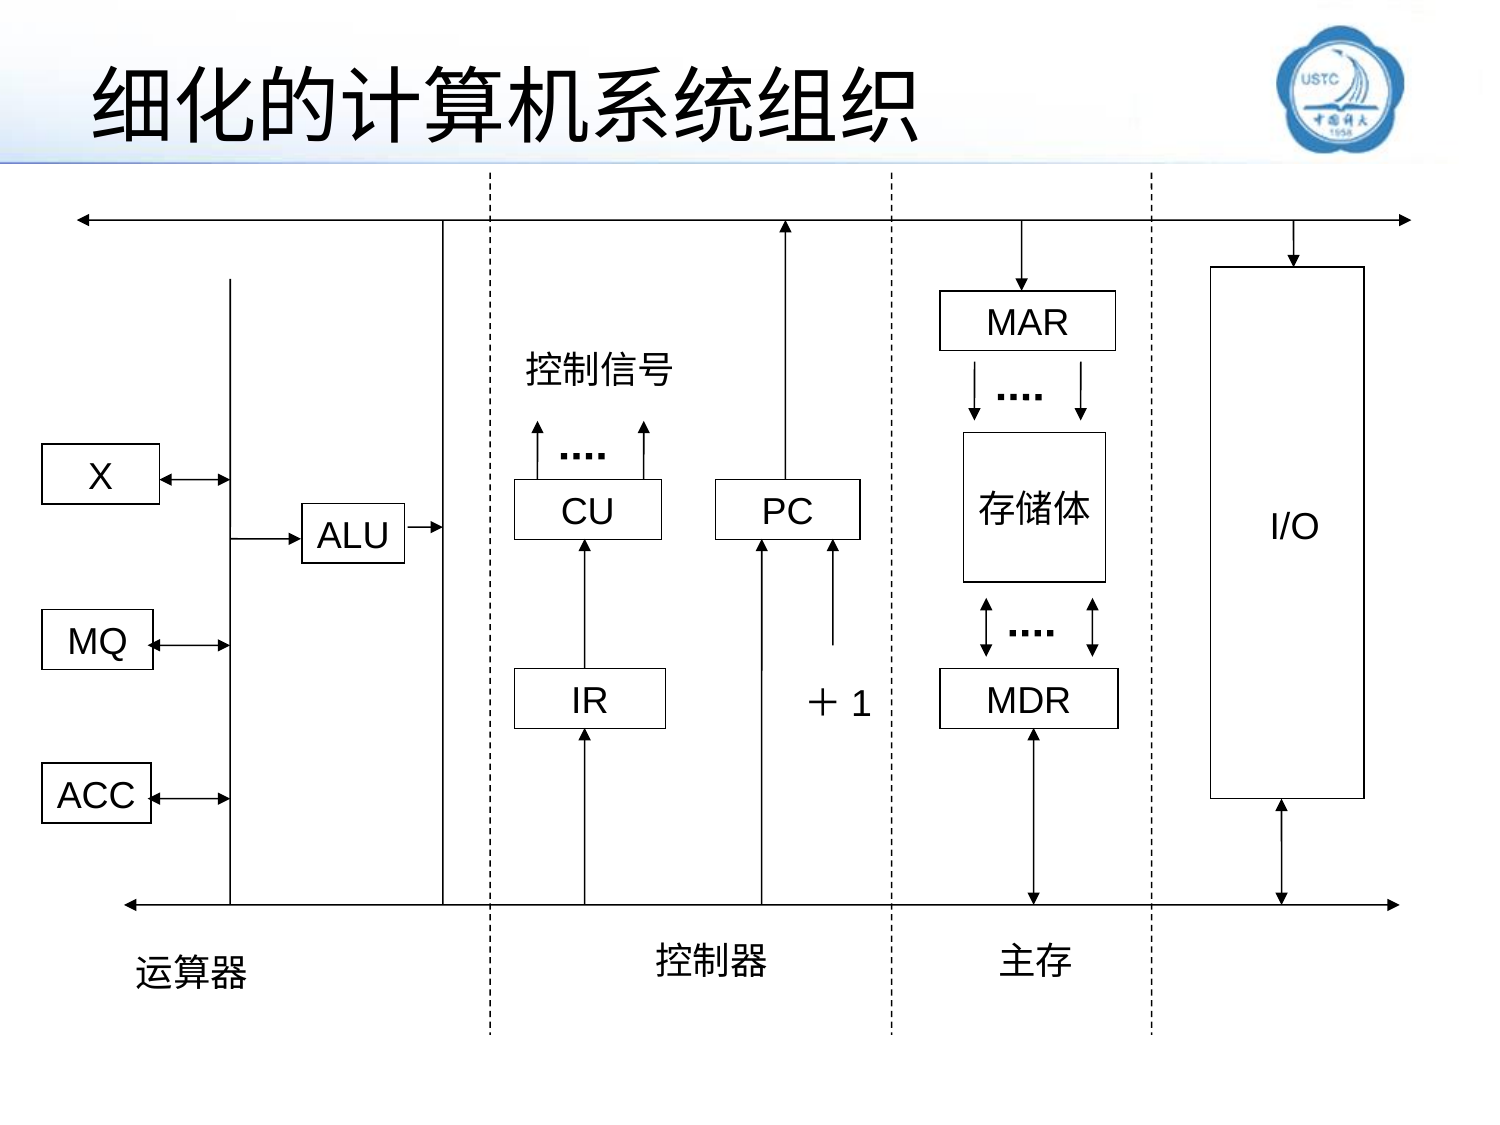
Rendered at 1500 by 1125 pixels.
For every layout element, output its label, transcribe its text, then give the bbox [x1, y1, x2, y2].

title 细化的计算机系统组织 [75, 45, 1425, 161]
picture [0, 0, 1500, 164]
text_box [40, 172, 1412, 1036]
